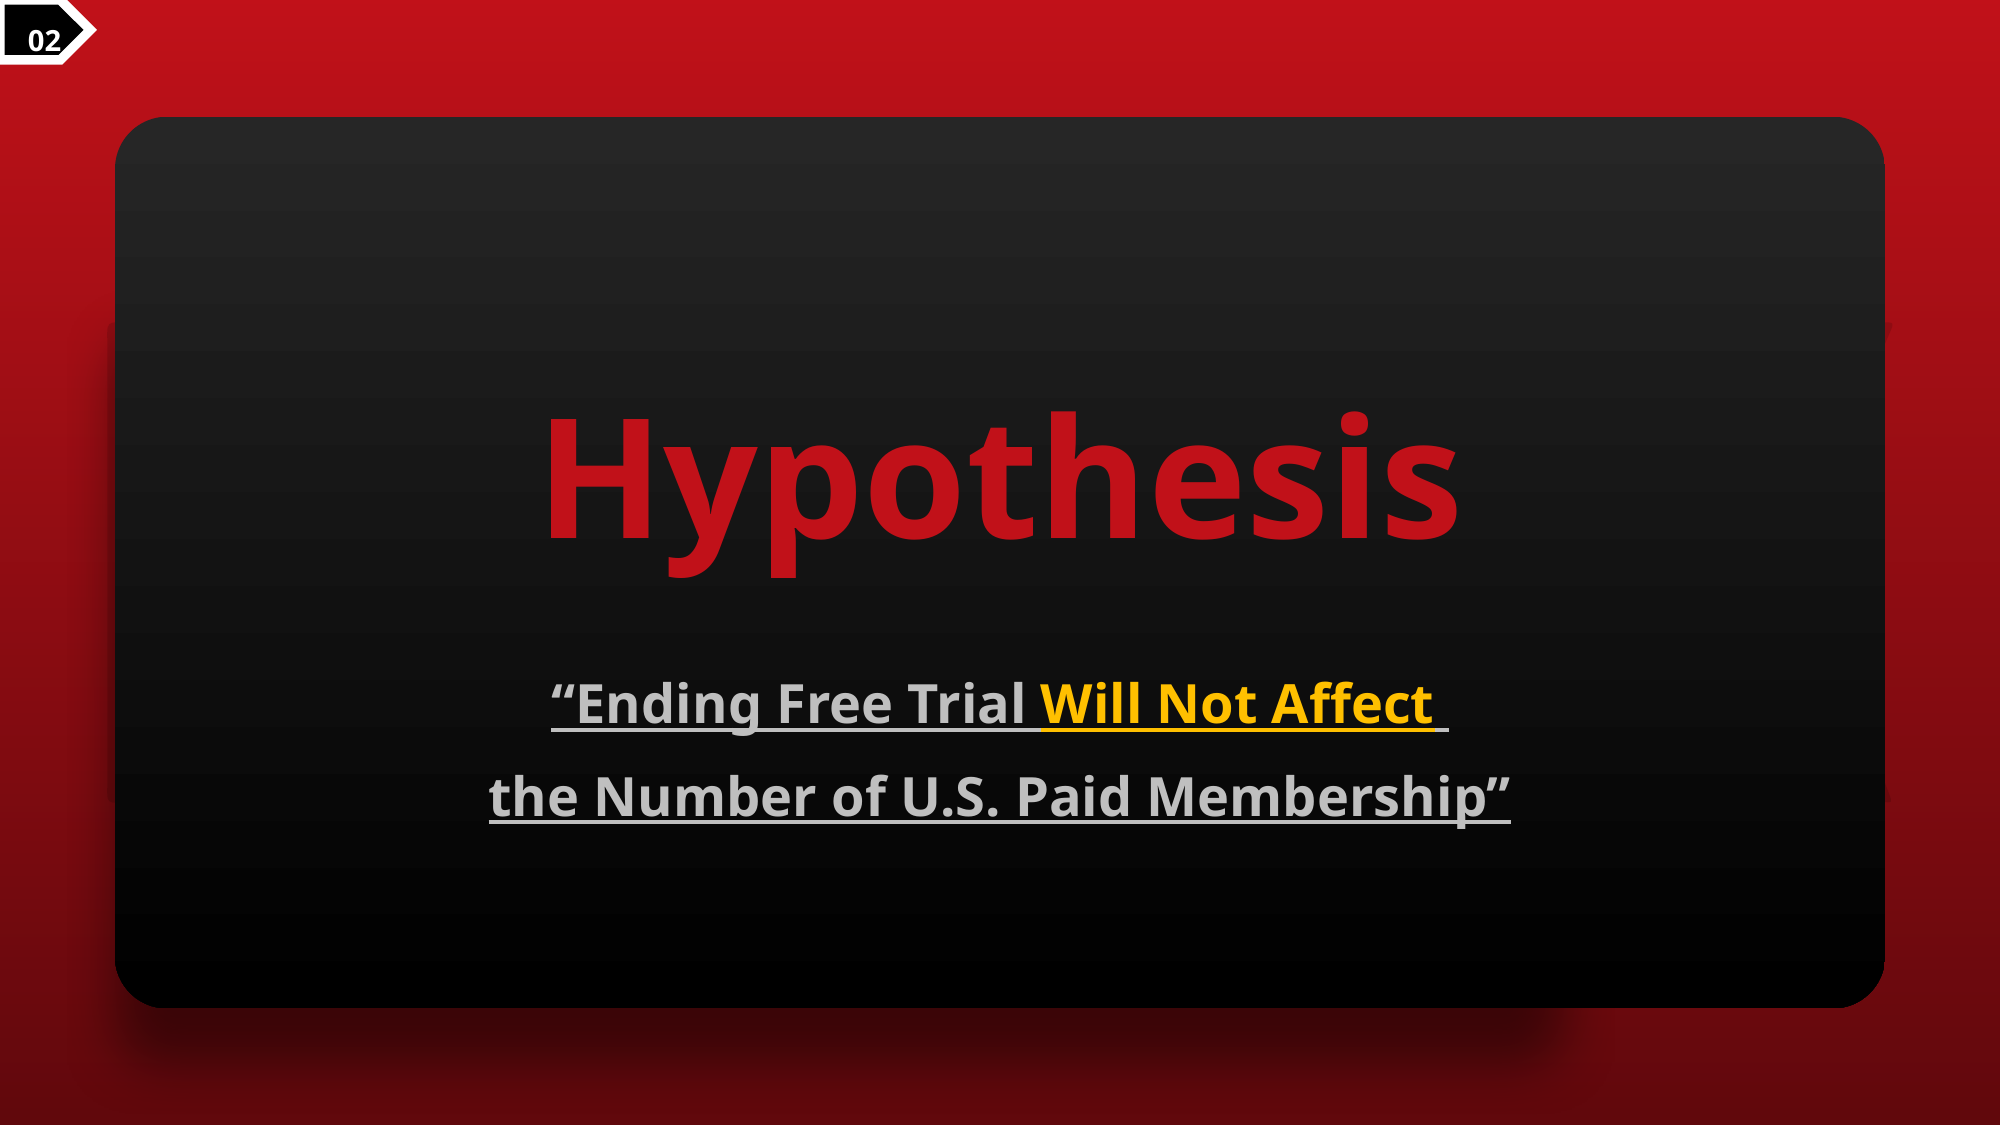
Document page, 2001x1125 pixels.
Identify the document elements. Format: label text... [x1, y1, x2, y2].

title Hypothesis [137, 345, 1863, 599]
text_box [114, 116, 1886, 634]
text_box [0, 0, 91, 66]
text_box “Ending Free Trial Will Not Affect the Number of U.S. Paid Membership” [83, 634, 1917, 835]
text_box [114, 835, 1886, 1009]
